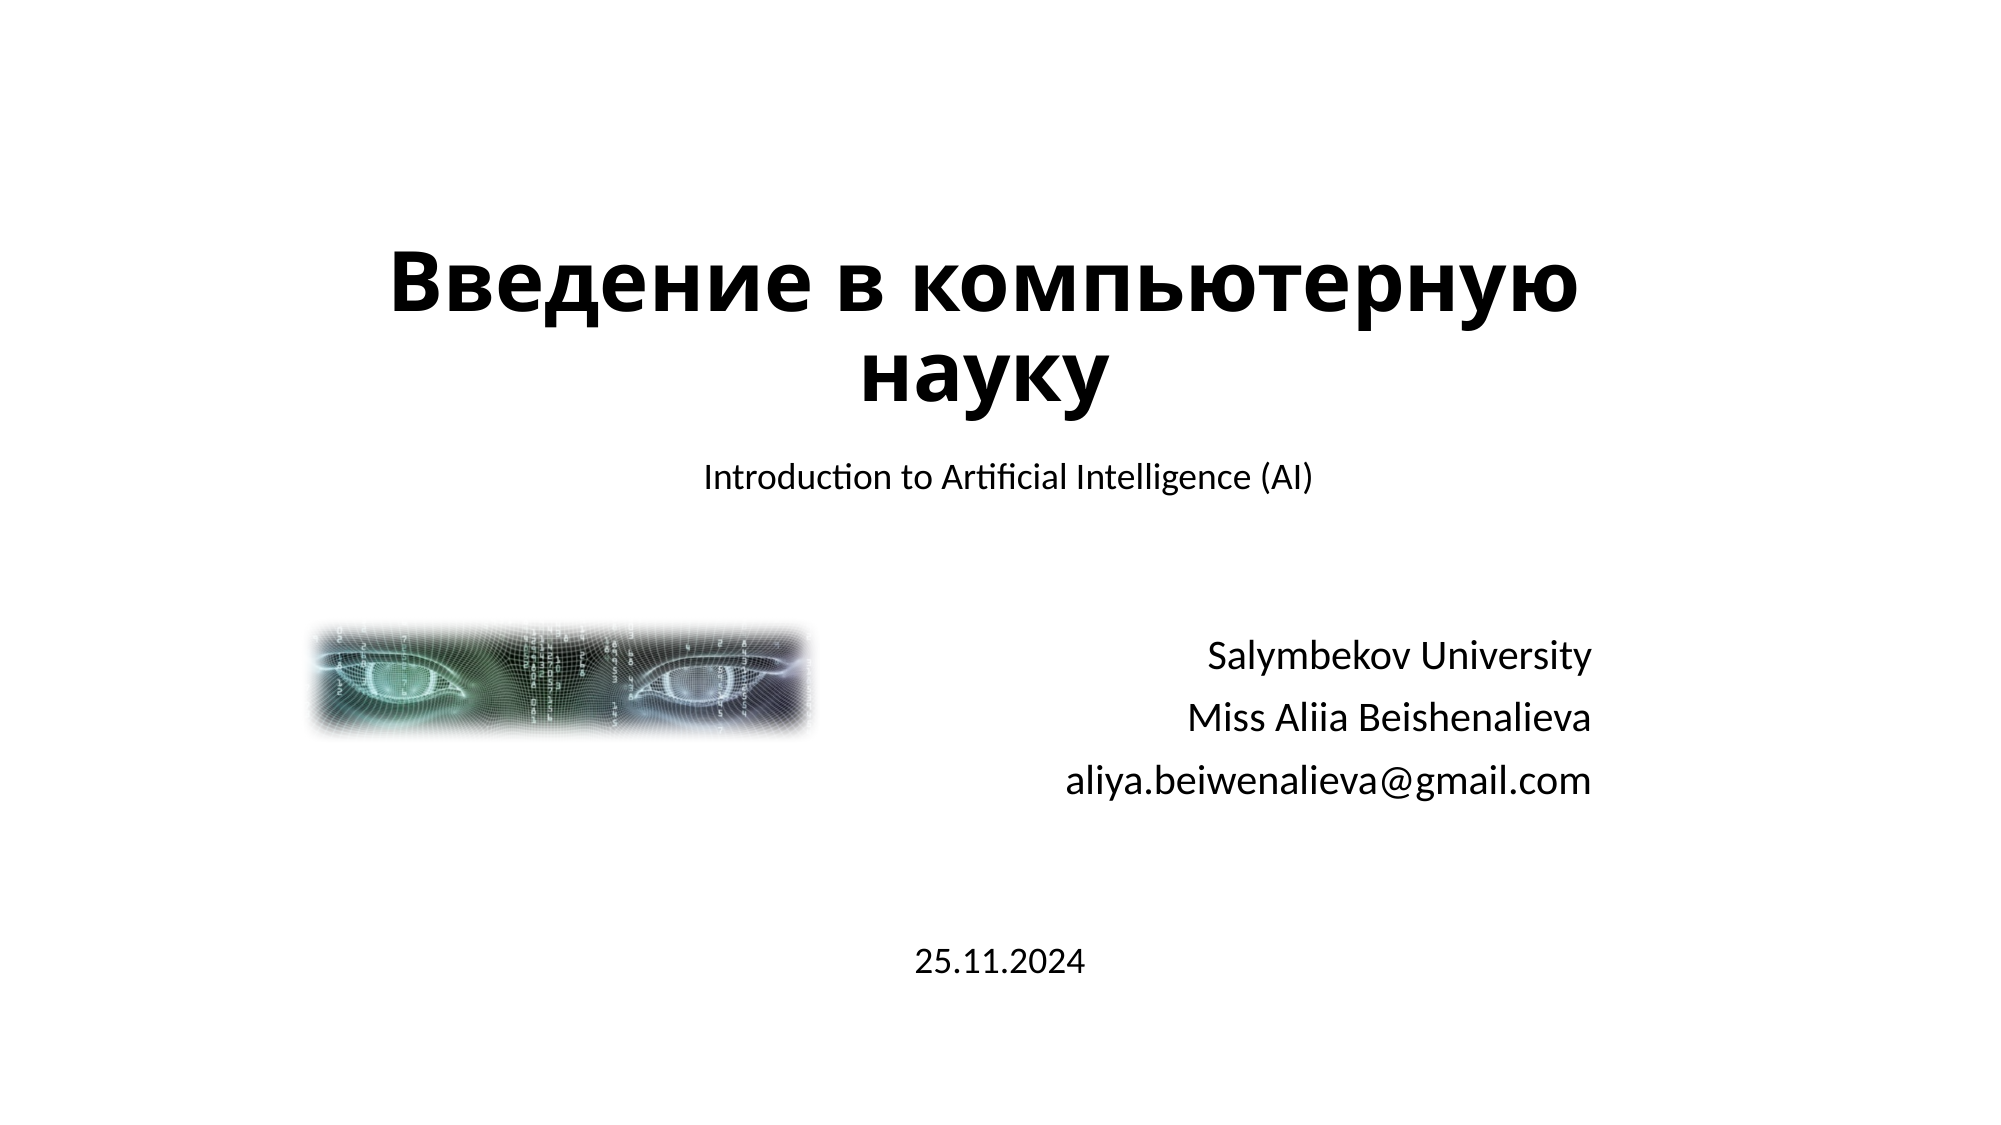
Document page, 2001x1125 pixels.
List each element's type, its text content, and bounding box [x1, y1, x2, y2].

picture [301, 617, 821, 744]
text_box Introduction to Artificial Intelligence (AI) [688, 445, 1591, 505]
subtitle Salymbekov University Miss Aliia Beishenalieva aliya.beiwenalieva@gmail.com [481, 625, 1607, 813]
text_box 25.11.2024 [899, 929, 1101, 989]
title Введение в компьютерную науку [265, 123, 1703, 427]
